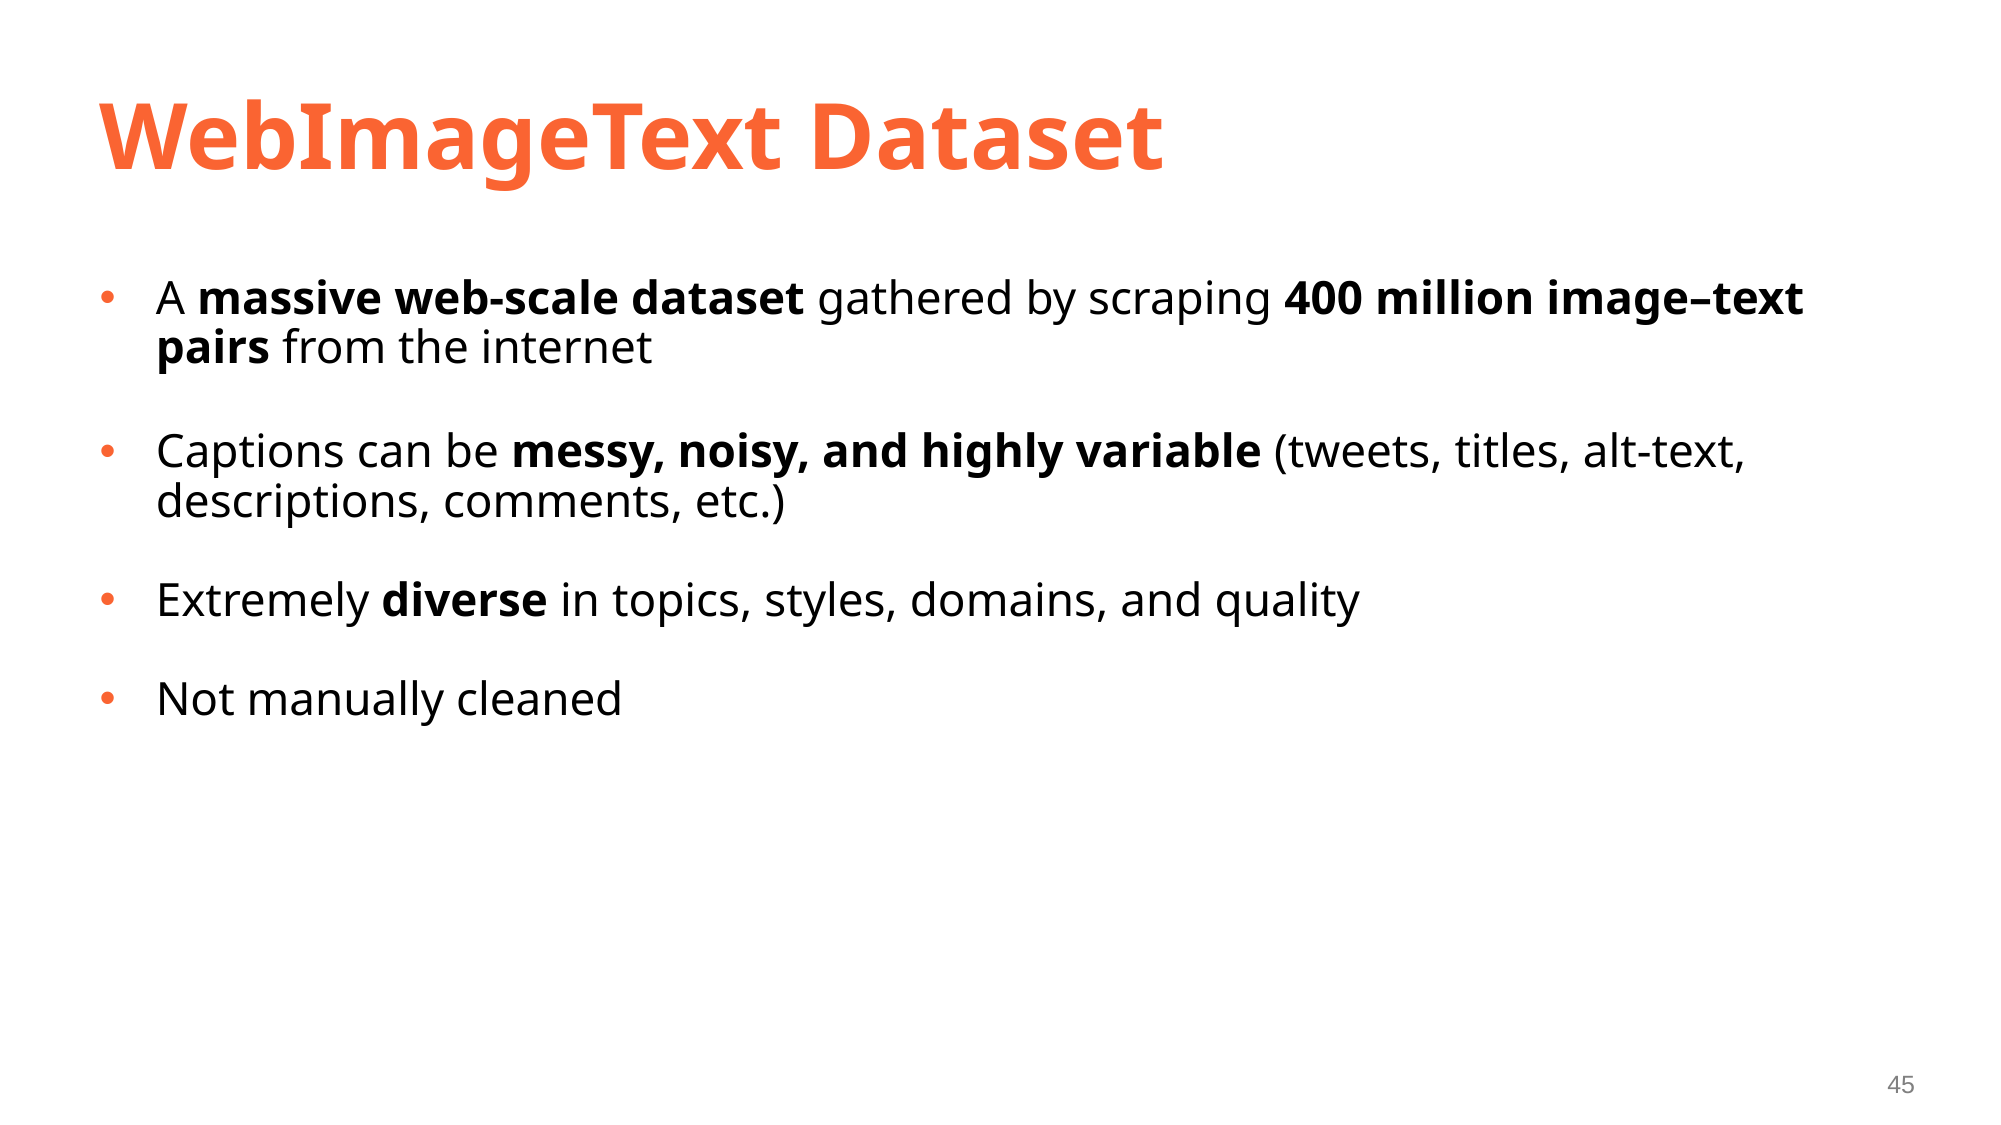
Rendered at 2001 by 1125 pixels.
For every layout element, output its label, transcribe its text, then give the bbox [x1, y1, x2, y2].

title WebImageText Dataset [84, 49, 1916, 233]
list A massive web-scale dataset gathered by scraping 400 million image–text pairs from the internet Captions can be messy, noisy, and highly variable (tweets, titles, alt-text, descriptions, comments, etc.) Extremely diverse in topics, styles, domains, and quality Not manually cleaned [84, 267, 1916, 1041]
slide_number 45 [1815, 1061, 1916, 1107]
